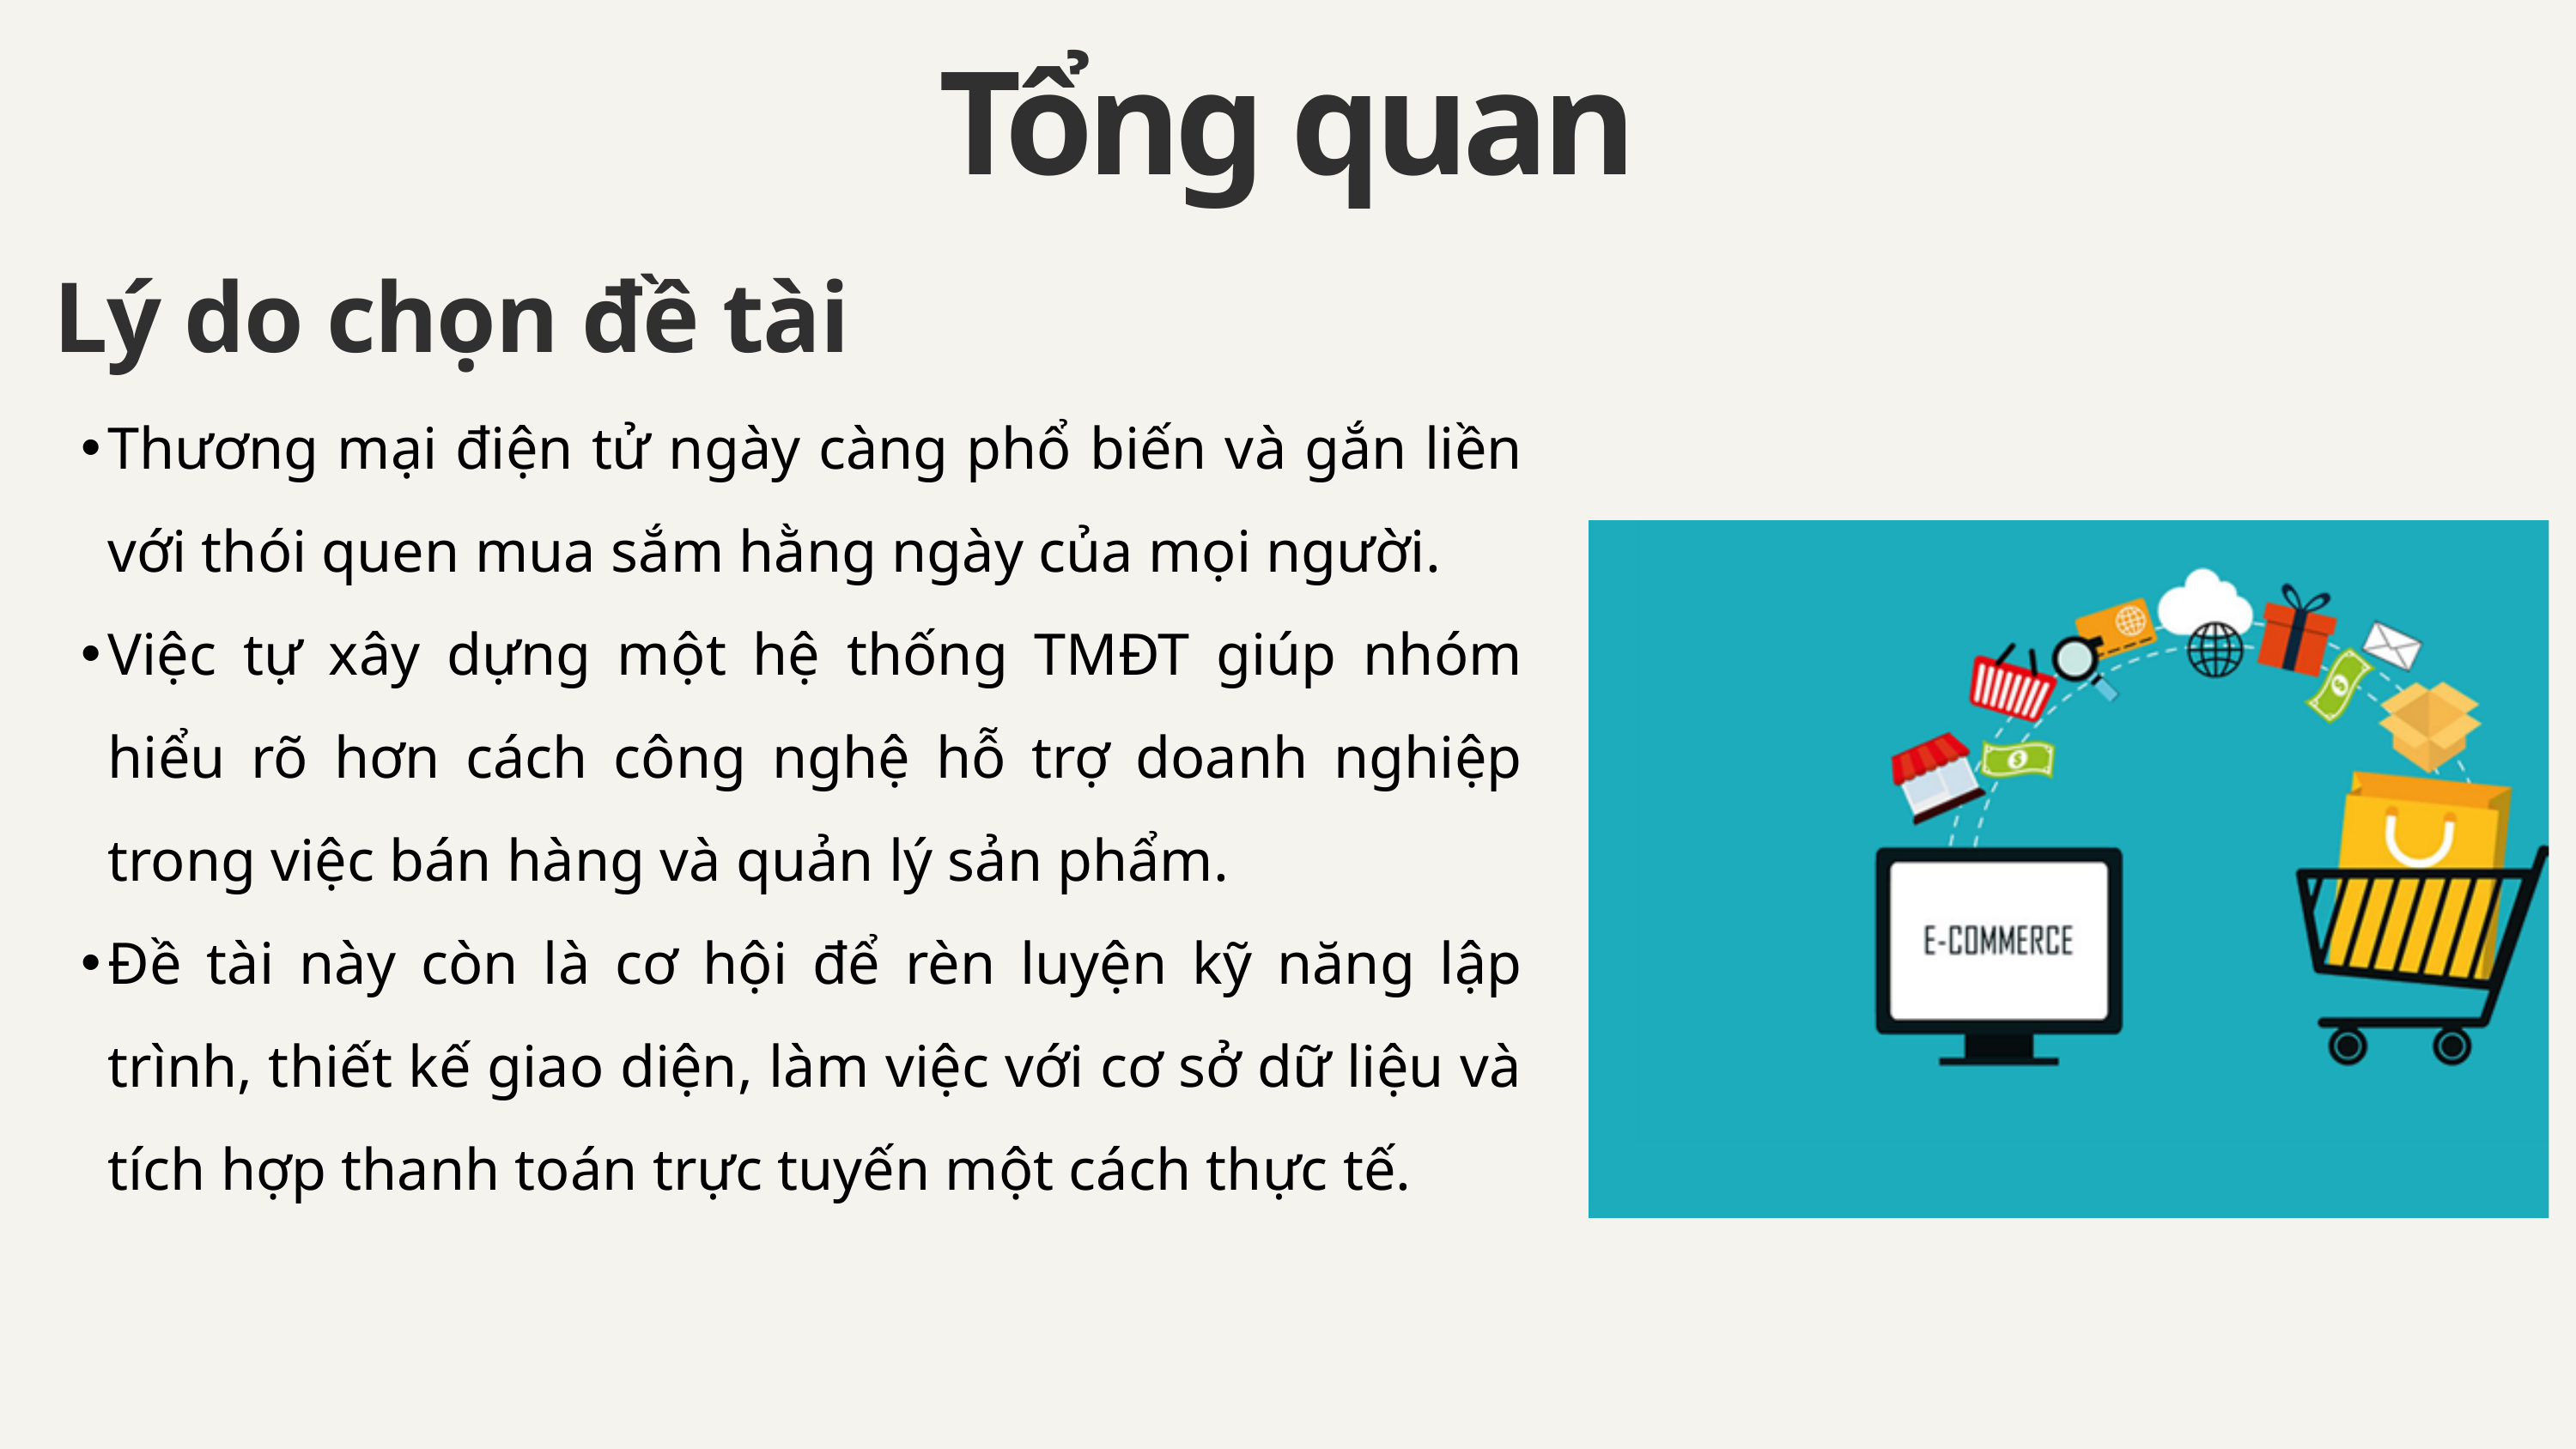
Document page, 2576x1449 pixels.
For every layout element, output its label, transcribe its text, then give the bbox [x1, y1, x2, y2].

text_box Thương mại điện tử ngày càng phổ biến và gắn liền với thói quen mua sắm hằng ngày của mọi người. Việc tự xây dựng một hệ thống TMĐT giúp nhóm hiểu rõ hơn cách công nghệ hỗ trợ doanh nghiệp trong việc bán hàng và quản lý sản phẩm. Đề tài này còn là cơ hội để rèn luyện kỹ năng lập trình, thiết kế giao diện, làm việc với cơ sở dữ liệu và tích hợp thanh toán trực tuyến một cách thực tế. [53, 377, 1524, 1202]
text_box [1588, 519, 2549, 1218]
text_box Lý do chọn đề tài [53, 296, 1074, 372]
text_box Tổng quan [0, 0, 2576, 203]
